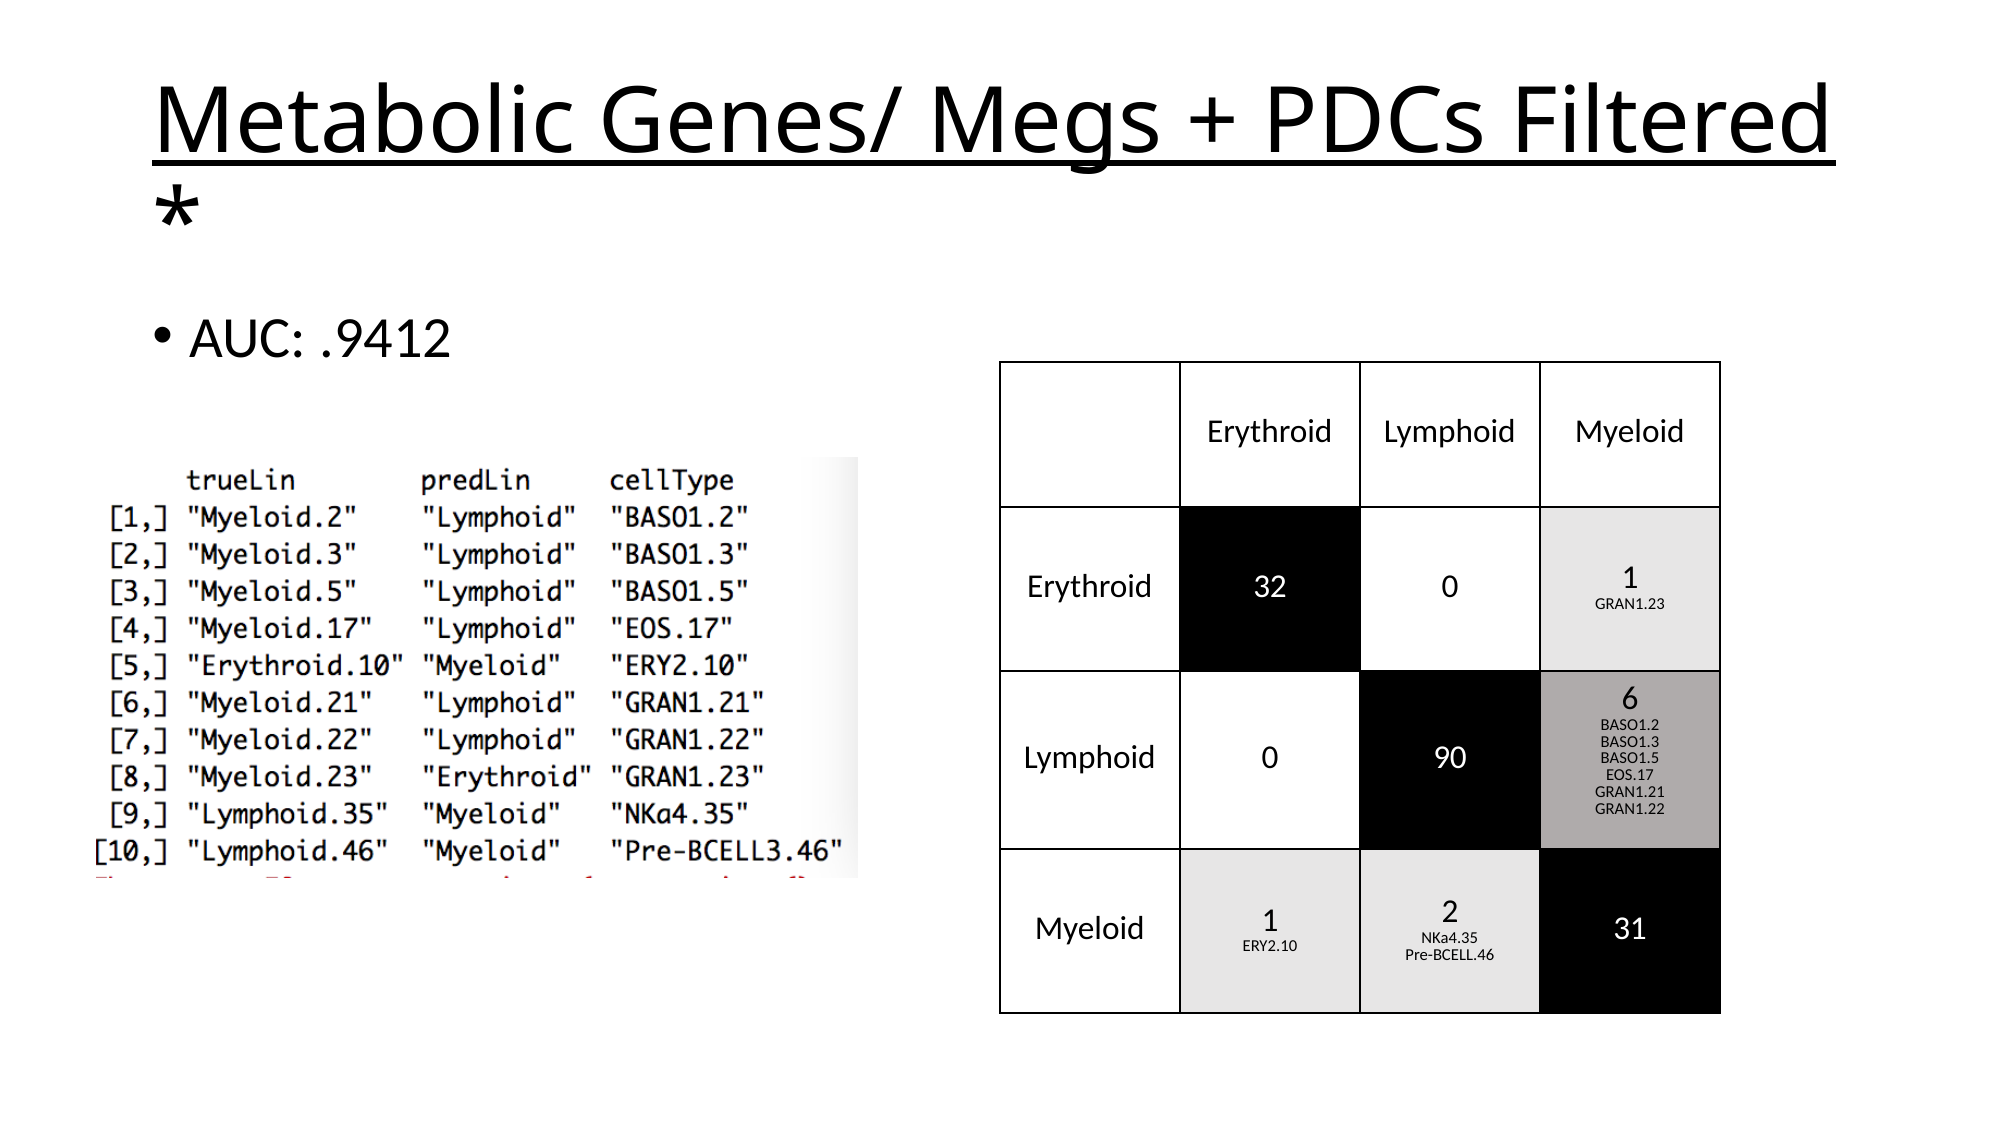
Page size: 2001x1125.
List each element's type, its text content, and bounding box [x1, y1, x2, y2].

table_cell 0 [1361, 508, 1539, 670]
table_cell 90 [1361, 672, 1539, 848]
picture [96, 457, 858, 878]
table_cell Erythroid [1001, 508, 1179, 670]
table_cell 31 [1541, 850, 1719, 1012]
table_cell 1 ERY2.10 [1181, 850, 1359, 1012]
title Metabolic Genes/ Megs + PDCs Filtered * [137, 59, 1863, 278]
table_header Lymphoid [1361, 363, 1539, 506]
table_cell 2 NKa4.35 Pre-BCELL.46 [1361, 850, 1539, 1012]
table_cell 6 BASO1.2 BASO1.3 BASO1.5 EOS.17 GRAN1.21 GRAN1.22 [1541, 672, 1719, 848]
table_cell 1 GRAN1.23 [1541, 508, 1719, 670]
table_header [1001, 363, 1179, 506]
table_header Erythroid [1181, 363, 1359, 506]
list AUC: .9412 [137, 299, 1863, 1014]
table_cell Myeloid [1001, 850, 1179, 1012]
table_cell Lymphoid [1001, 672, 1179, 848]
table_cell 32 [1181, 508, 1359, 670]
table_cell 0 [1181, 672, 1359, 848]
table_header Myeloid [1541, 363, 1719, 506]
